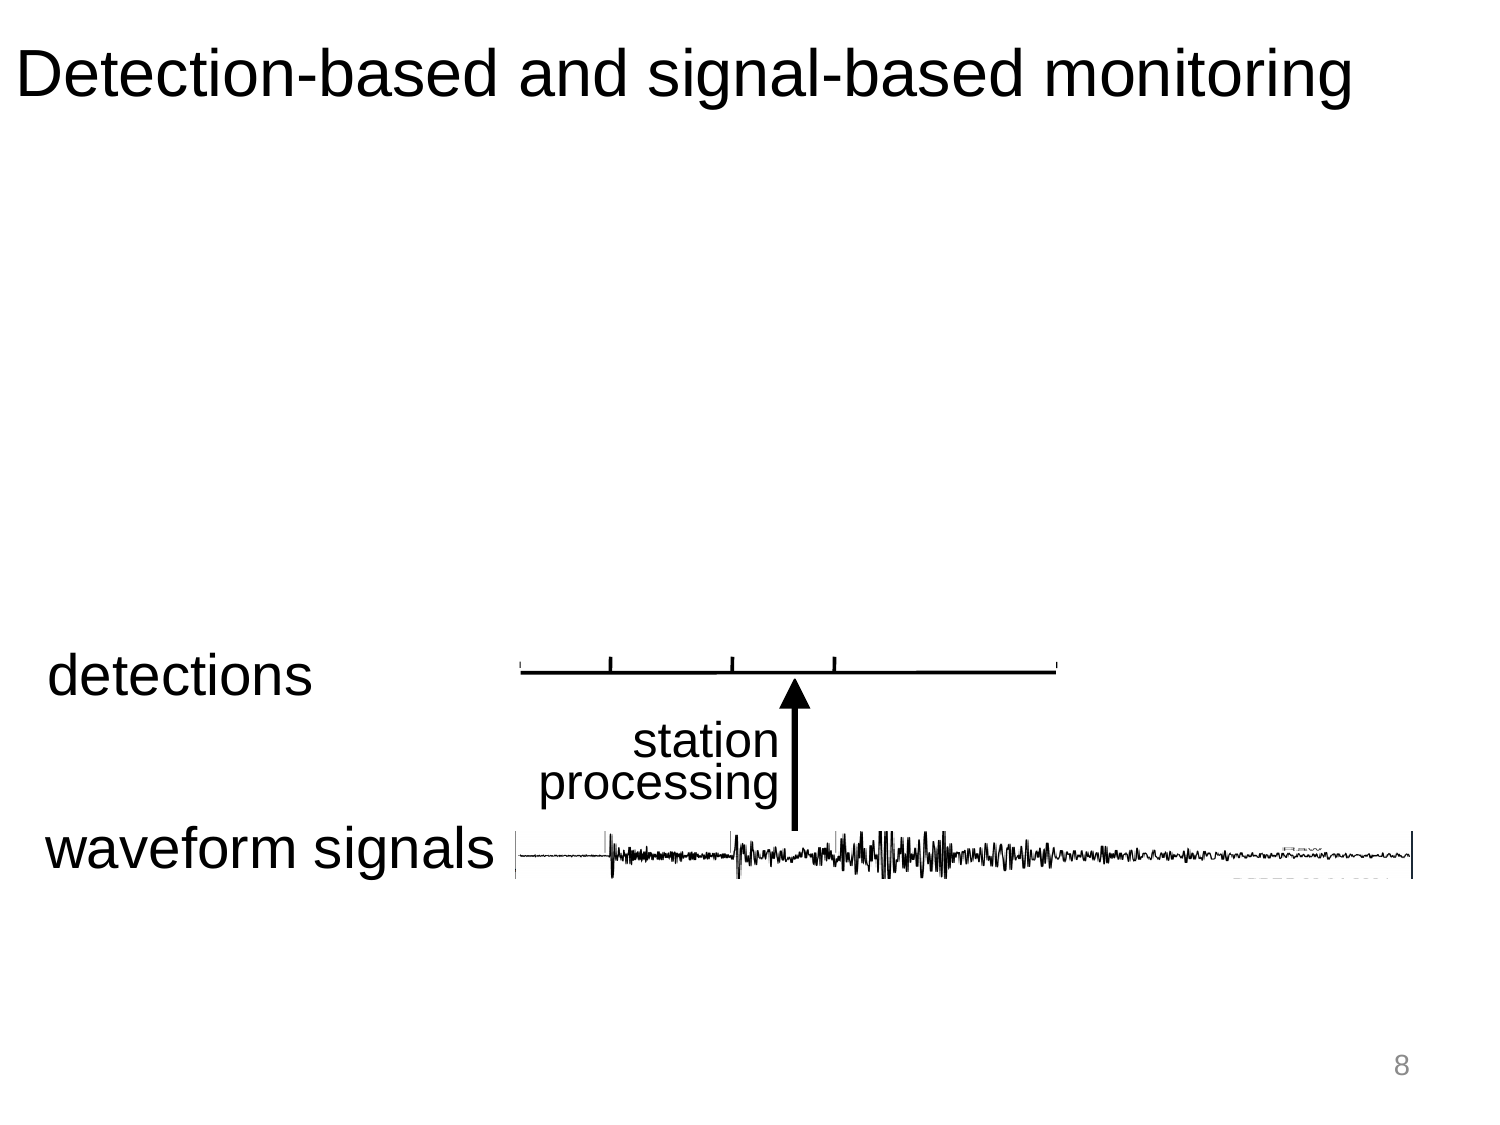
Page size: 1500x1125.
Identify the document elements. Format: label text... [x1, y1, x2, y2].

text_box station processing [523, 716, 795, 816]
text_box waveform signals [30, 802, 511, 888]
title Detection-based and signal-based monitoring [0, 0, 1500, 150]
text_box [520, 654, 1056, 679]
text_box detections [32, 629, 329, 714]
picture [515, 831, 1413, 879]
text_box [784, 679, 806, 716]
slide_number 8 [1074, 1024, 1425, 1103]
